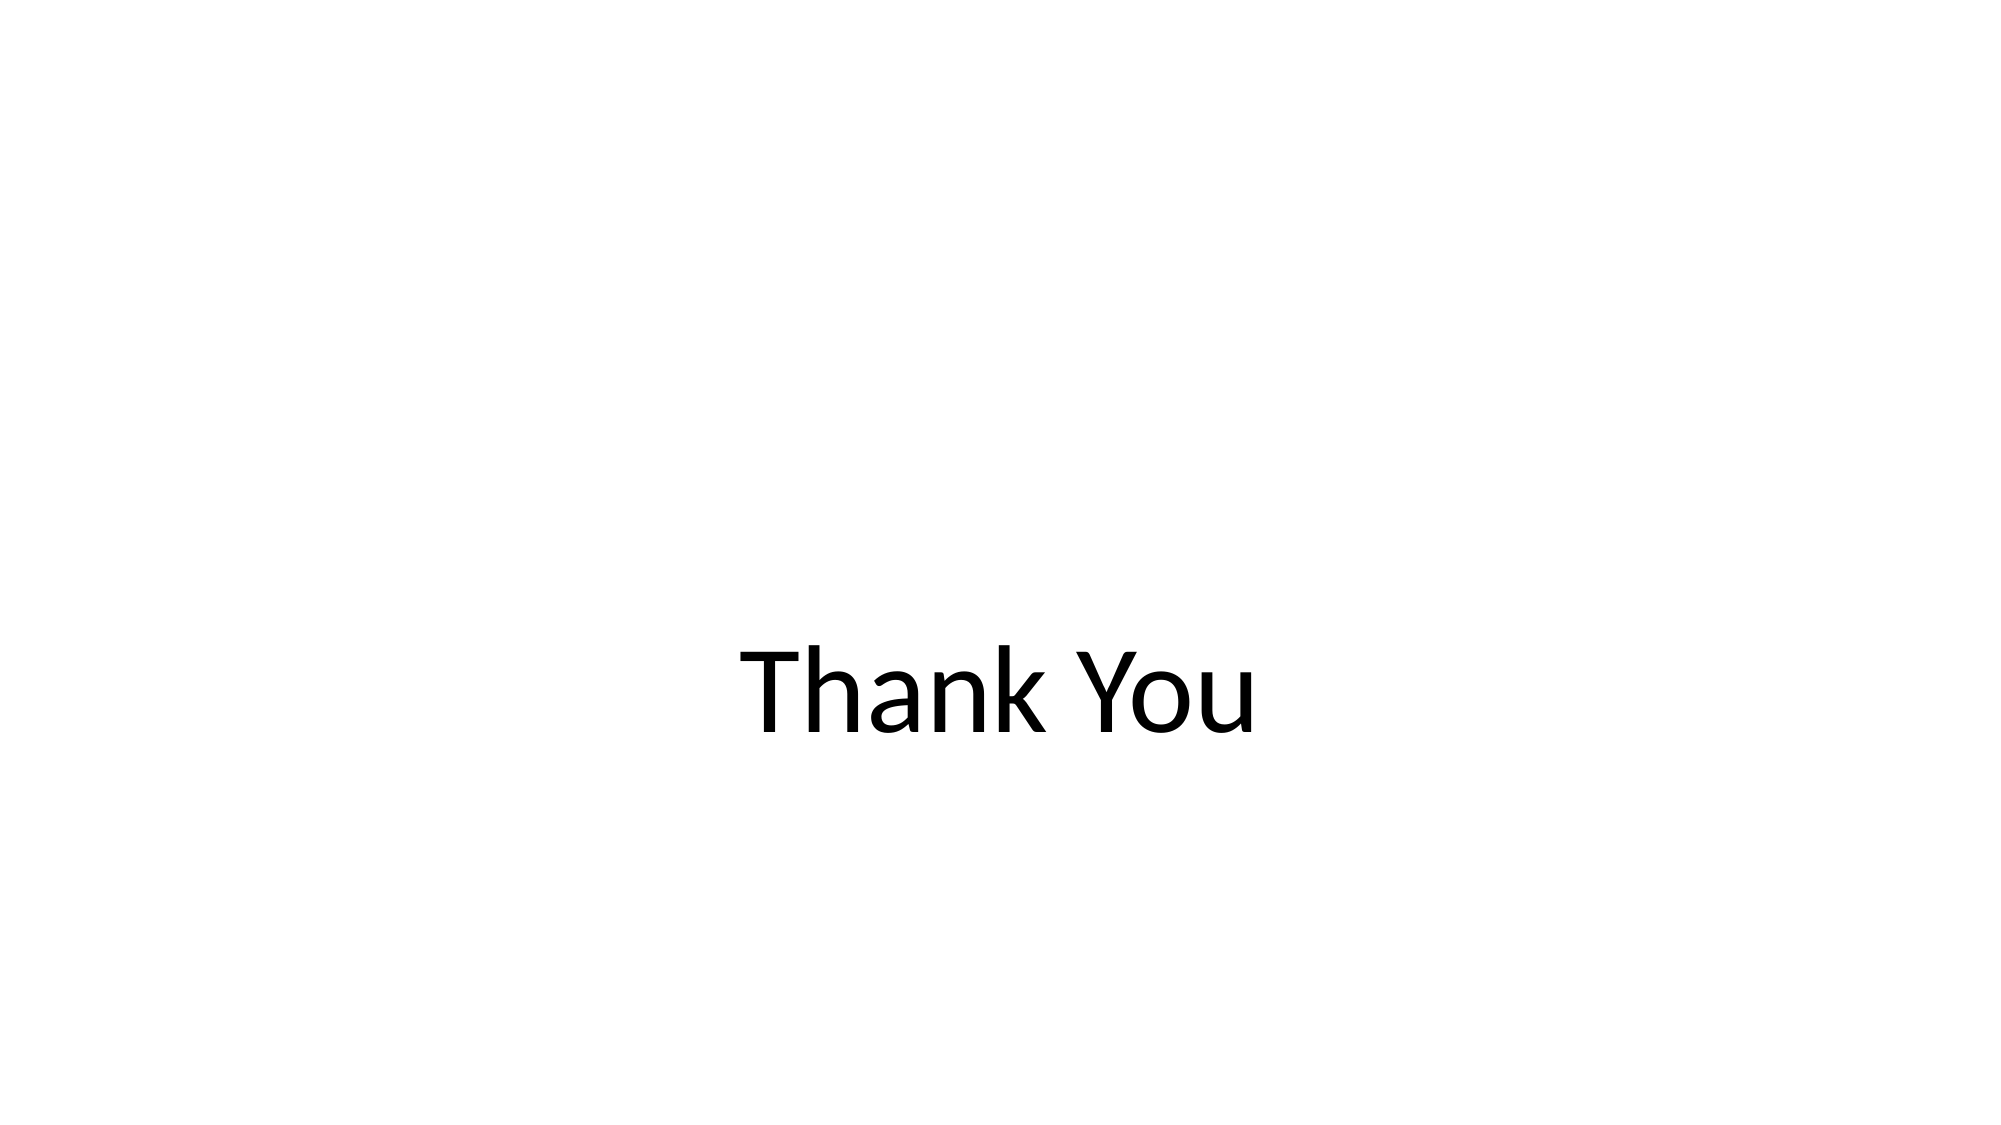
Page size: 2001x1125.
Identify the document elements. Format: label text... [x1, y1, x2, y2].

list Thank You [137, 299, 1863, 1014]
